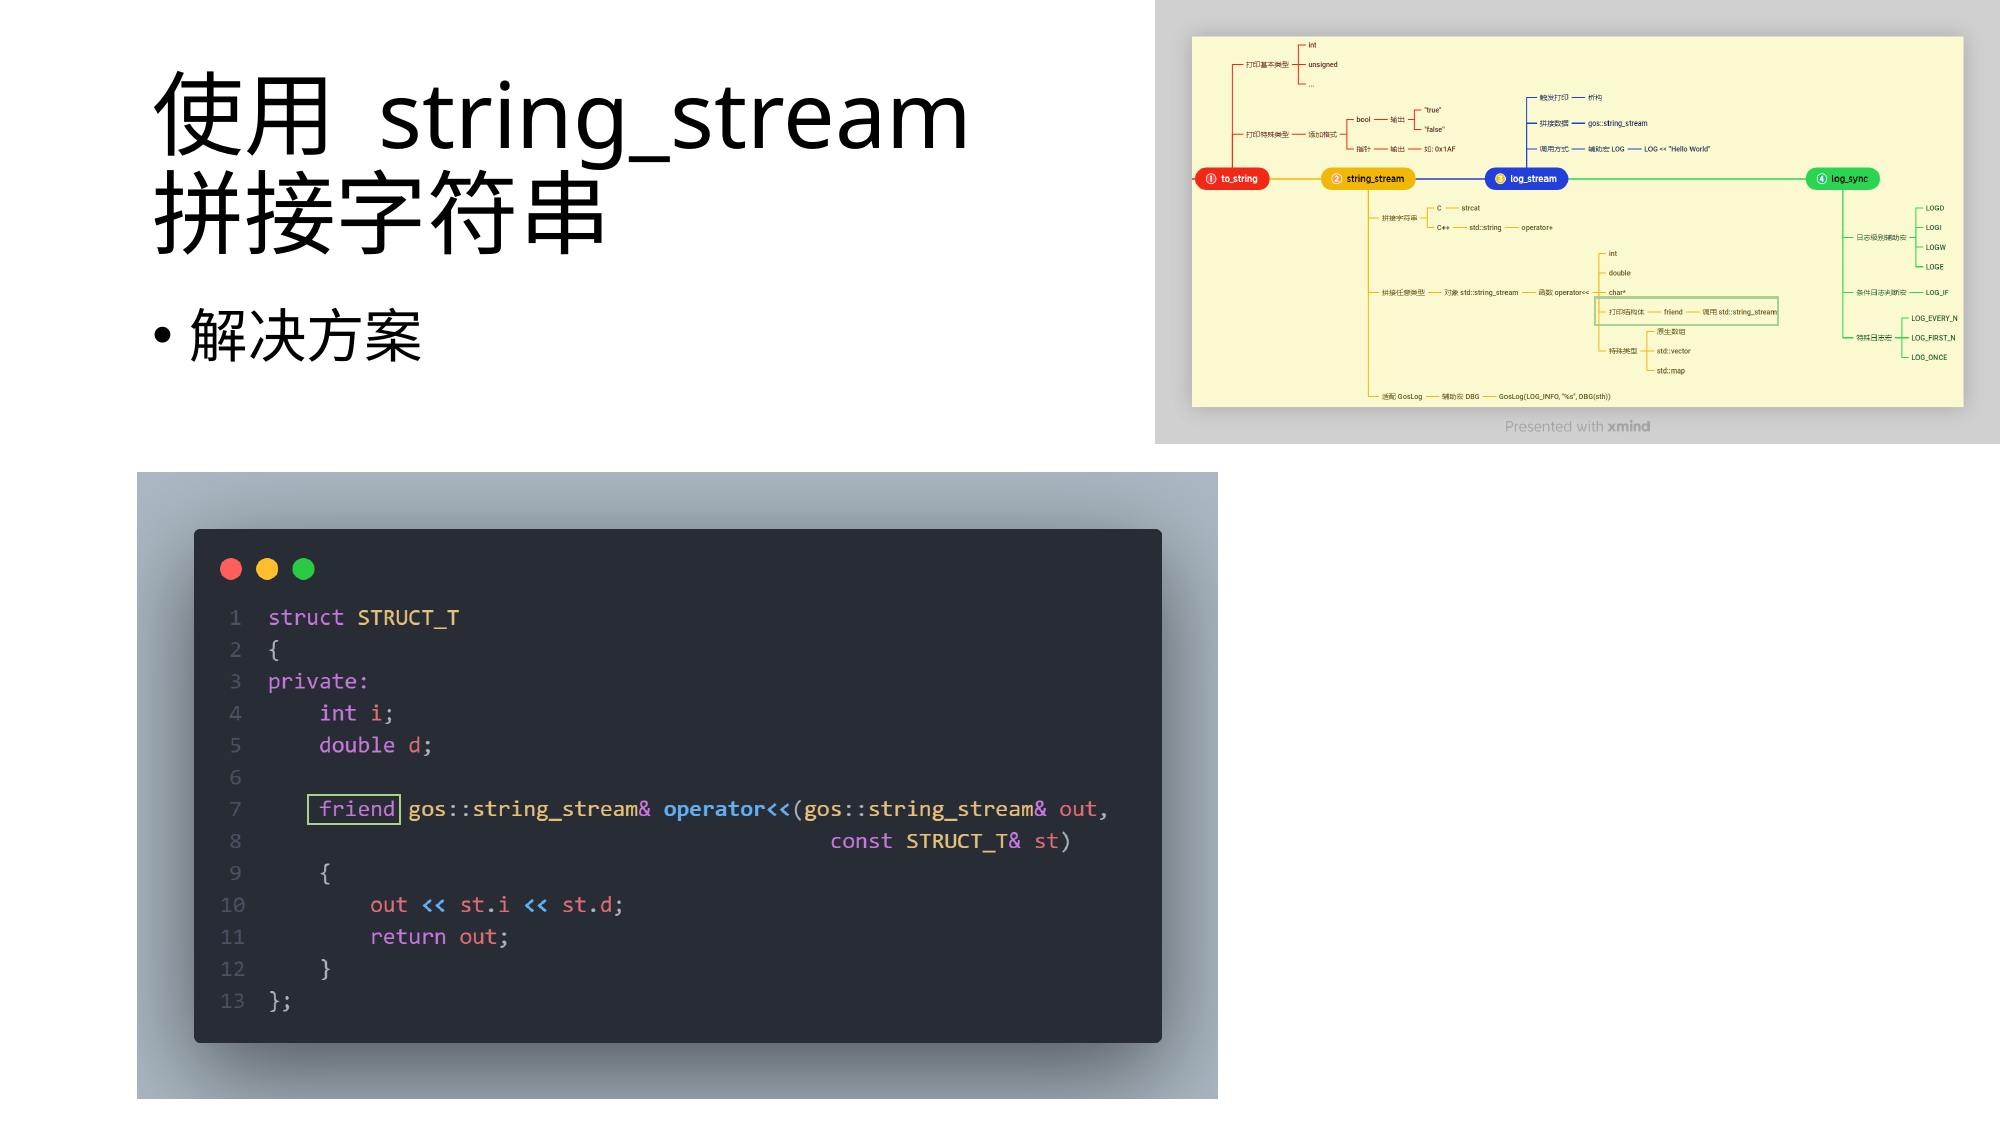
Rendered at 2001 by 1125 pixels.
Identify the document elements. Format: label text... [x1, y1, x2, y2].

picture [1155, 0, 2000, 444]
picture [137, 472, 1218, 1099]
list 解决方案 [137, 299, 1863, 1014]
title 使用 string_stream 拼接字符串 [137, 59, 1155, 278]
